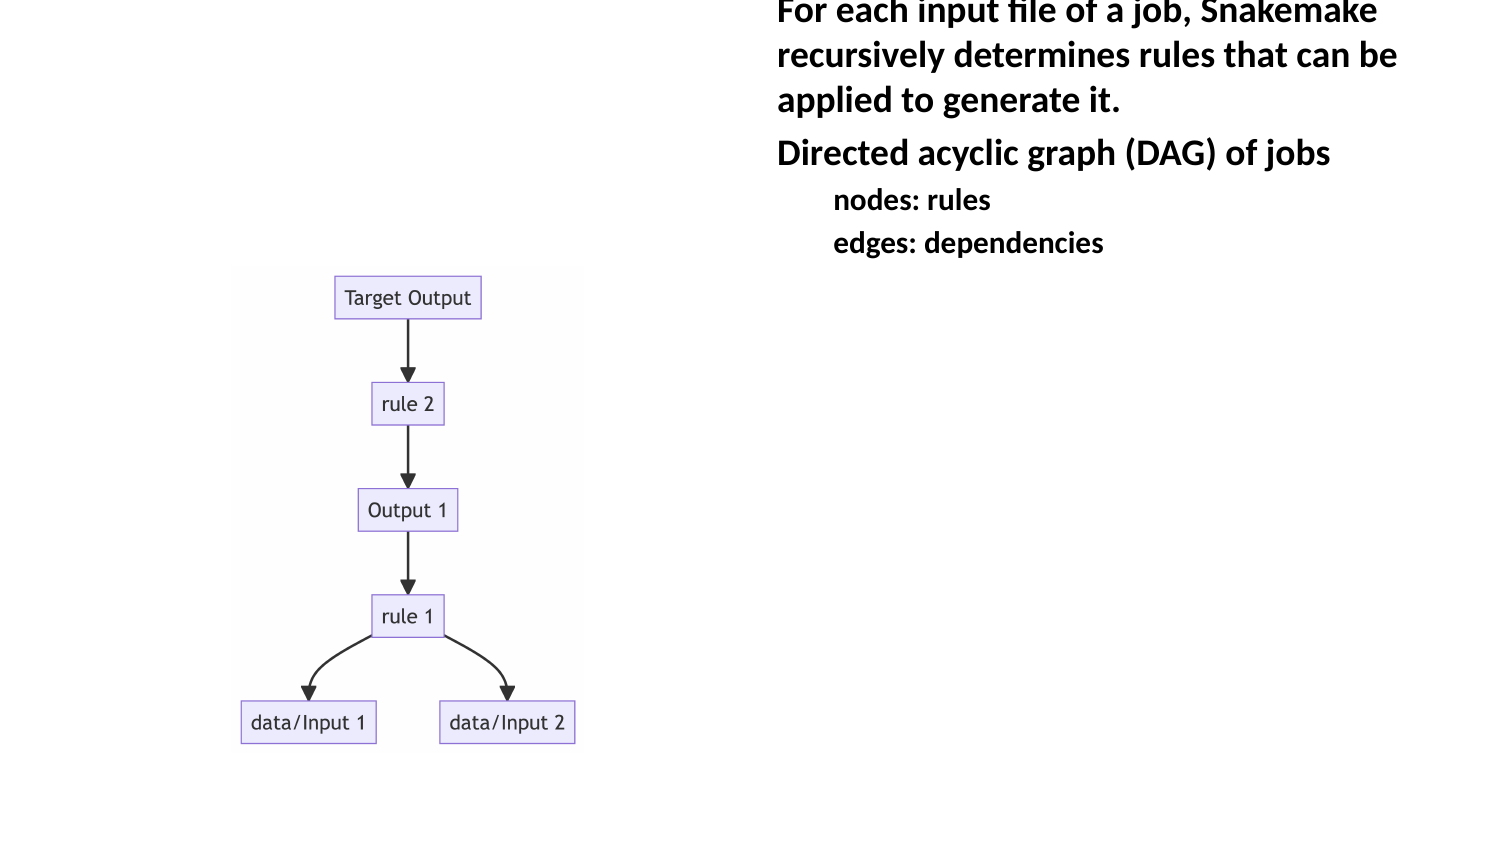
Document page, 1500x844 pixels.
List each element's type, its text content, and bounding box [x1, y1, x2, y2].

list Top down applicatio of rules within a Snakefile: Application of a rule to generate a set of output fiels is called job For each input file of a job, Snakemake recursively determines rules that can be applied to generate it. Directed acyclic graph (DAG) of jobs nodes: rules edges: dependencies [761, 188, 1425, 268]
picture [230, 266, 584, 753]
